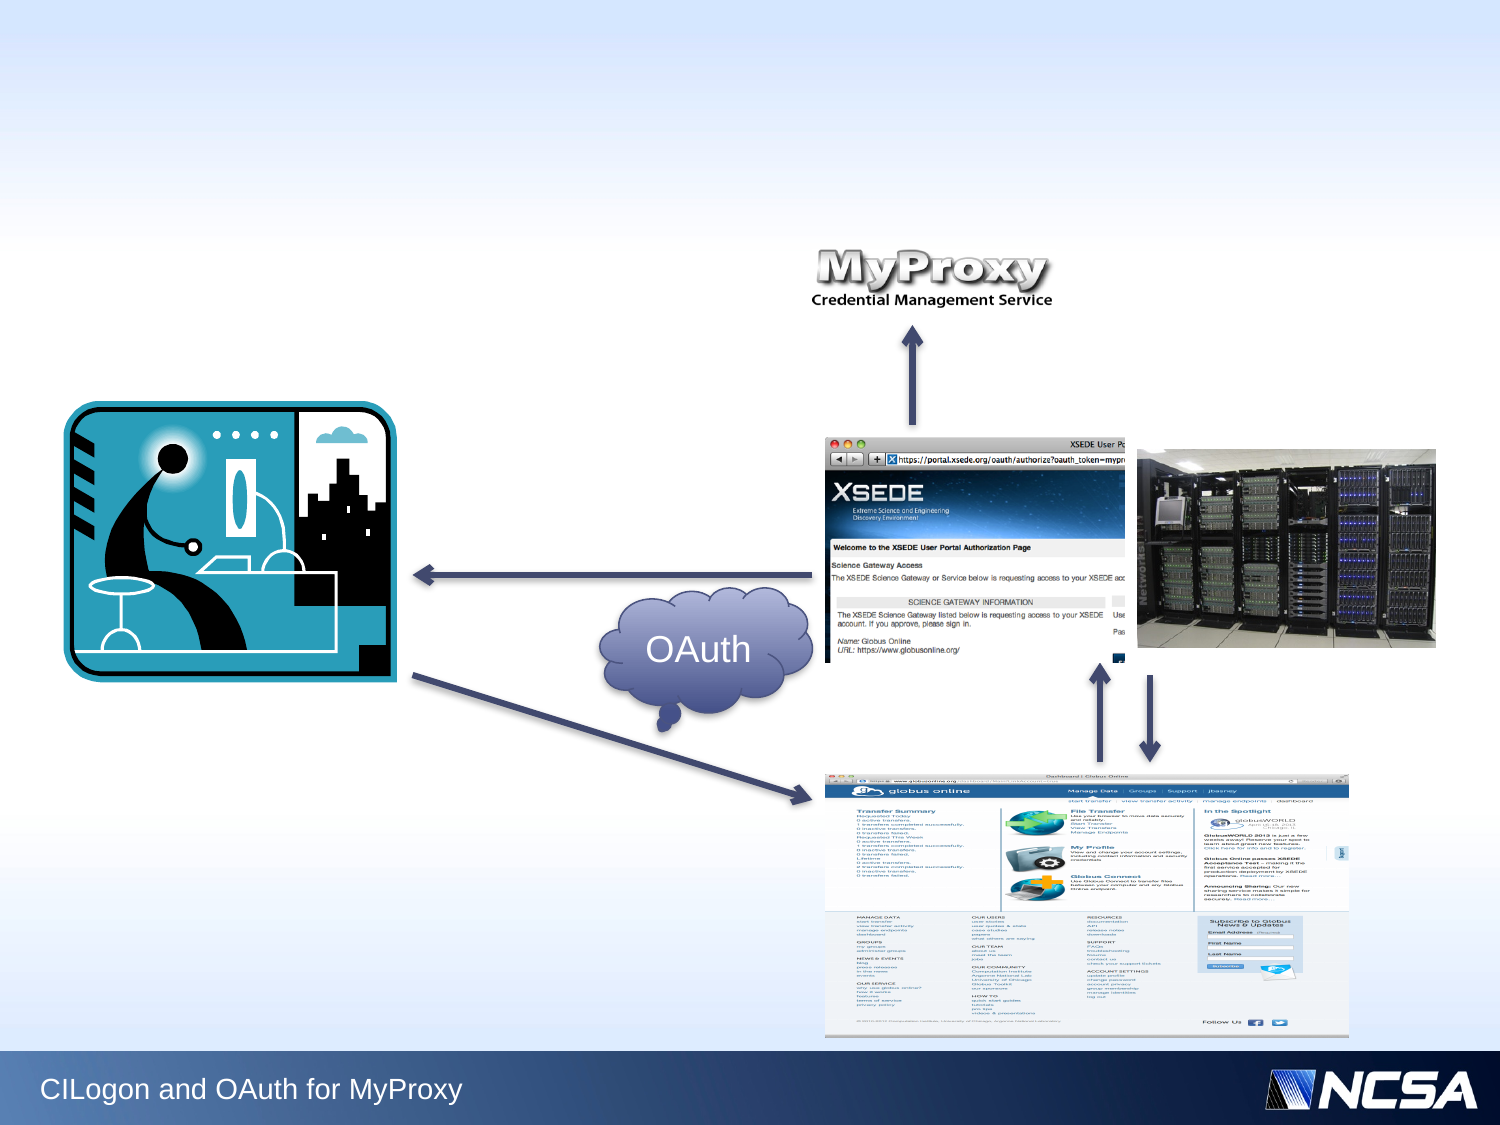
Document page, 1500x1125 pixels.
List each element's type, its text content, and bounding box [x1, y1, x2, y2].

picture [824, 437, 1126, 663]
text_box OAuth [598, 587, 814, 673]
picture [0, 0, 1500, 309]
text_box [412, 674, 813, 801]
picture [62, 399, 399, 684]
picture [0, 774, 1500, 1125]
footer CILogon and OAuth for MyProxy [24, 1062, 913, 1103]
picture [1137, 449, 1436, 648]
